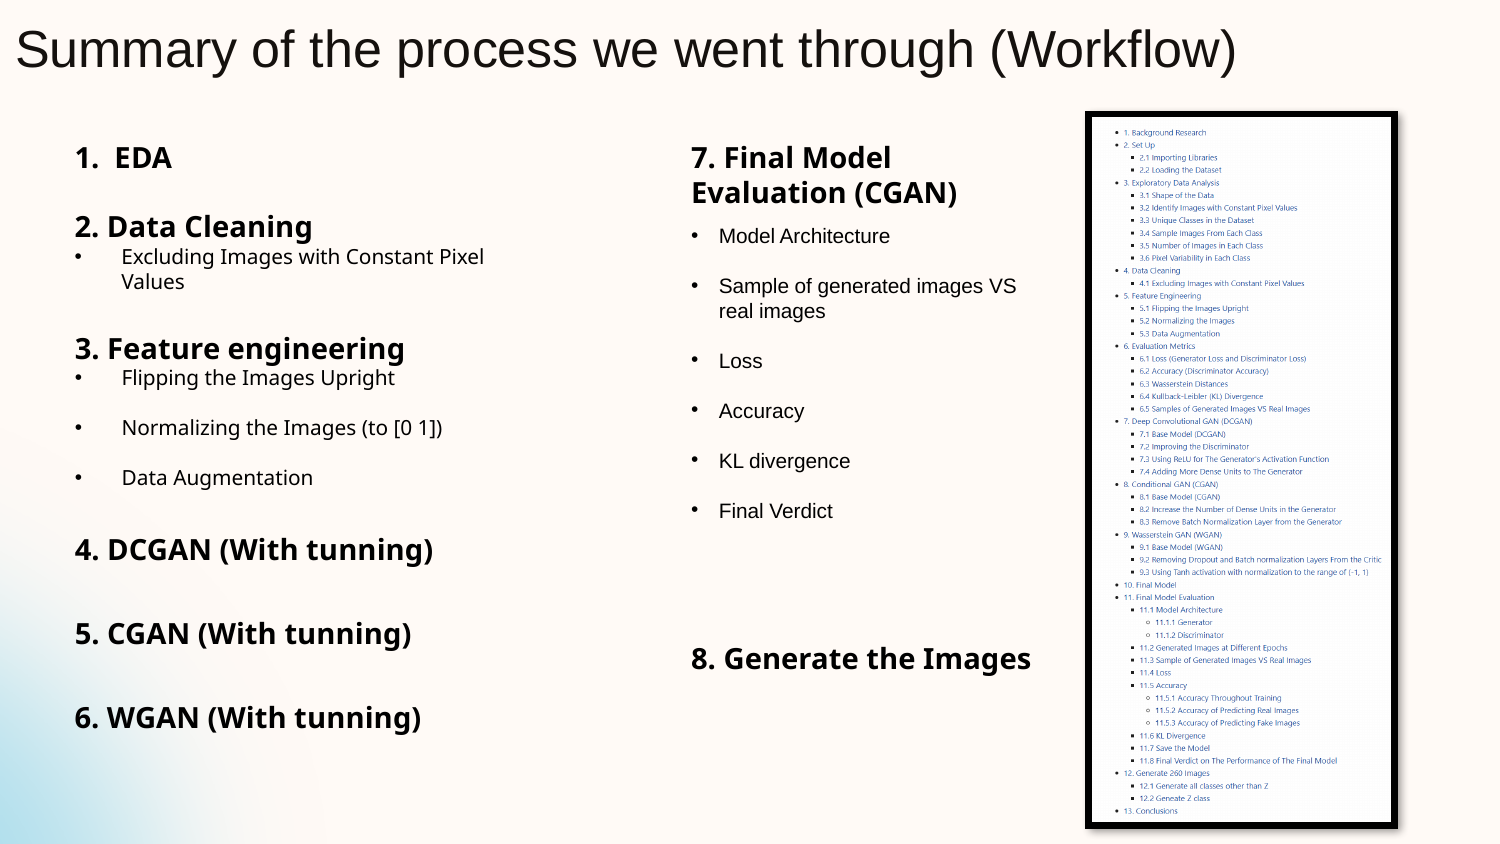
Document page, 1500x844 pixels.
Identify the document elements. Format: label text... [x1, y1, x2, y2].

text_box 7. Final Model Evaluation (CGAN) [676, 132, 1056, 215]
text_box 3. Feature engineering Flipping the Images Upright Normalizing the Images (to [0 1]) Data Augmentation [59, 322, 578, 498]
text_box 5. CGAN (With tunning) [59, 607, 437, 658]
text_box 1. EDA [59, 132, 265, 183]
picture [1091, 116, 1392, 823]
text_box 6. WGAN (With tunning) [59, 692, 472, 742]
text_box Model Architecture Sample of generated images VS real images Loss Accuracy KL divergence Final Verdict [676, 215, 1066, 530]
text_box 4. DCGAN (With tunning) [59, 523, 504, 574]
text_box 2. Data Cleaning Excluding Images with Constant Pixel Values [59, 201, 565, 322]
picture [0, 104, 673, 844]
text_box 8. Generate the Images [676, 633, 1056, 683]
title Summary of the process we went through (Workflow) [0, 0, 1407, 90]
